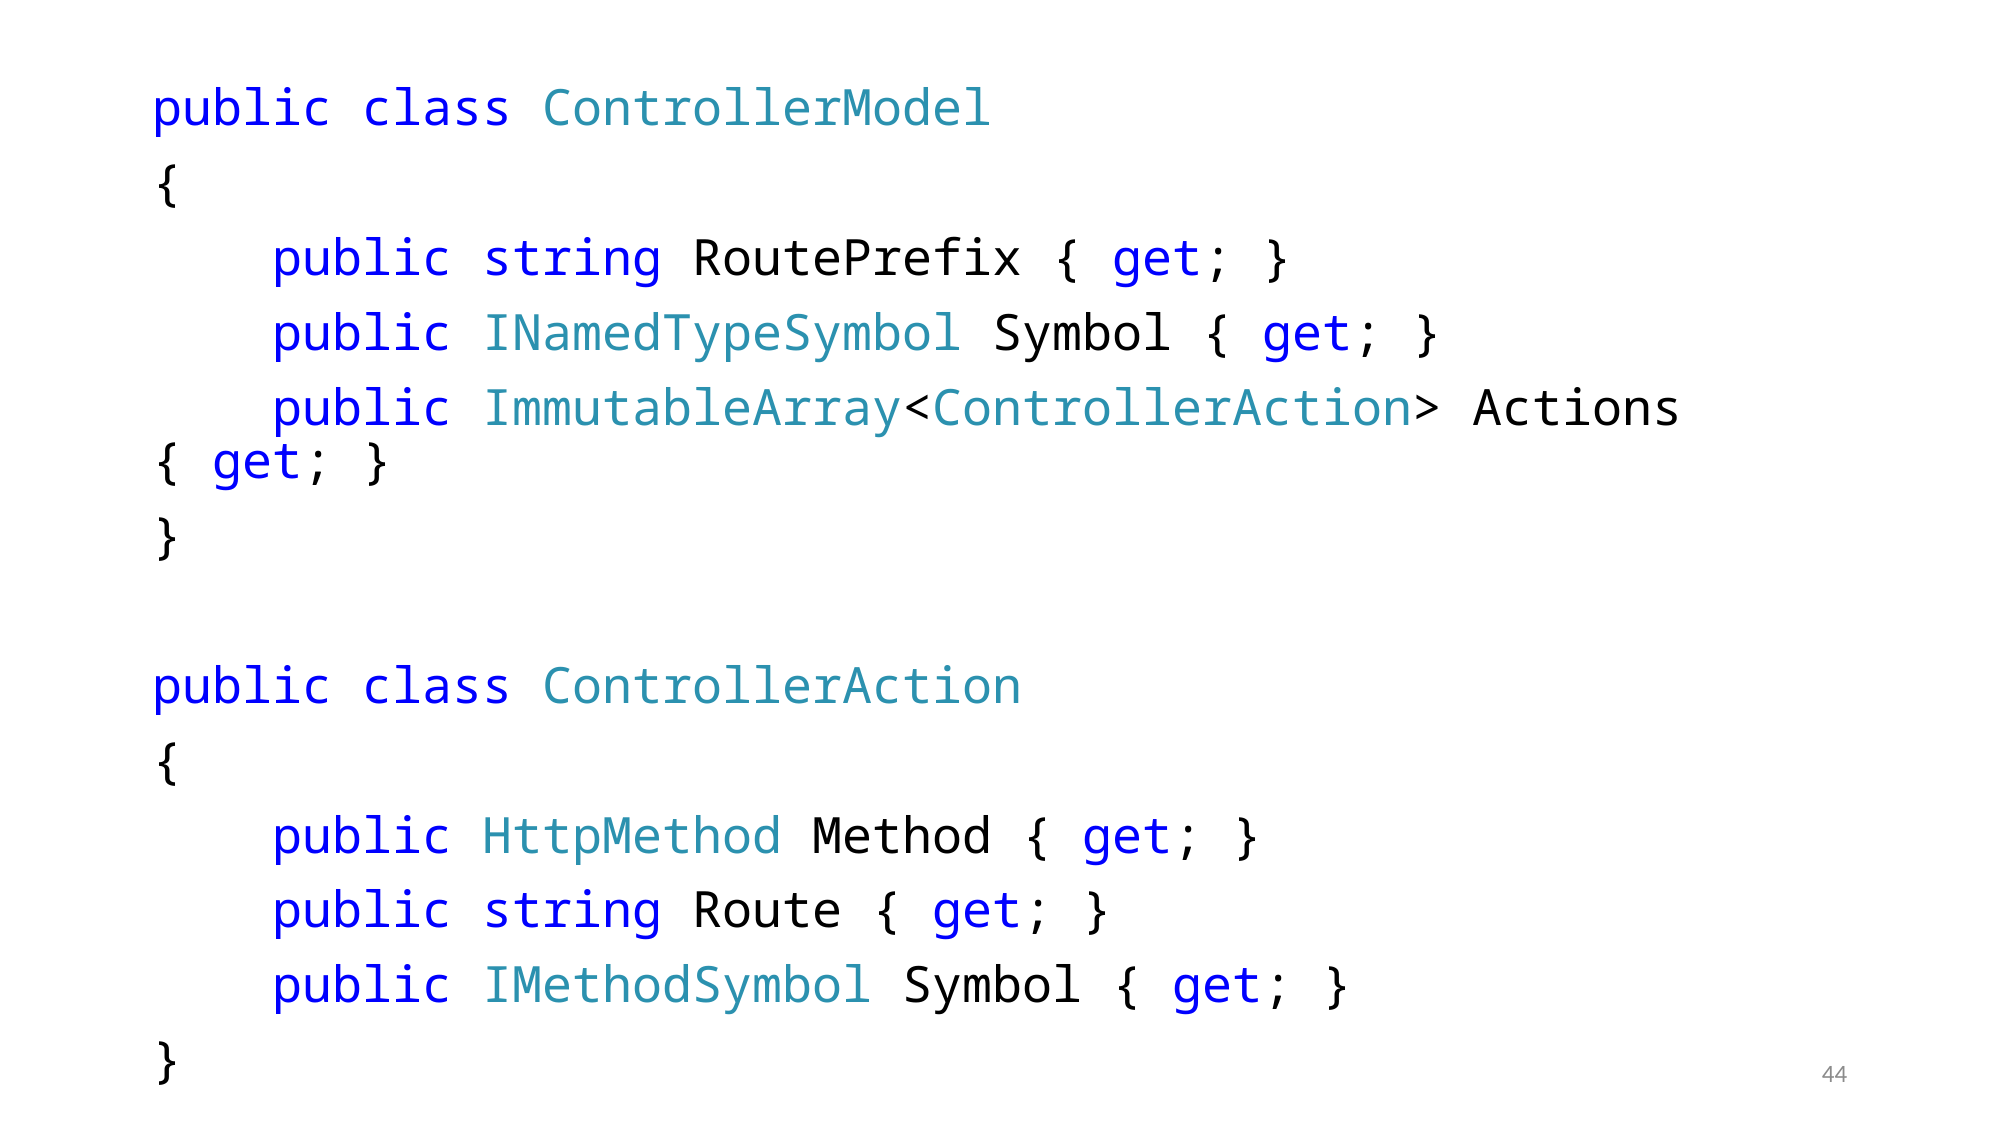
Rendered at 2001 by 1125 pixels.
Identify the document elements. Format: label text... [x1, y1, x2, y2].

list public class ControllerModel { public string RoutePrefix { get; } public INamedTypeSymbol Symbol { get; } public ImmutableArray<ControllerAction> Actions { get; } } public class ControllerAction { public HttpMethod Method { get; } public string Route { get; } public IMethodSymbol Symbol { get; } } [137, 75, 1863, 1014]
slide_number 44 [1412, 1042, 1863, 1103]
